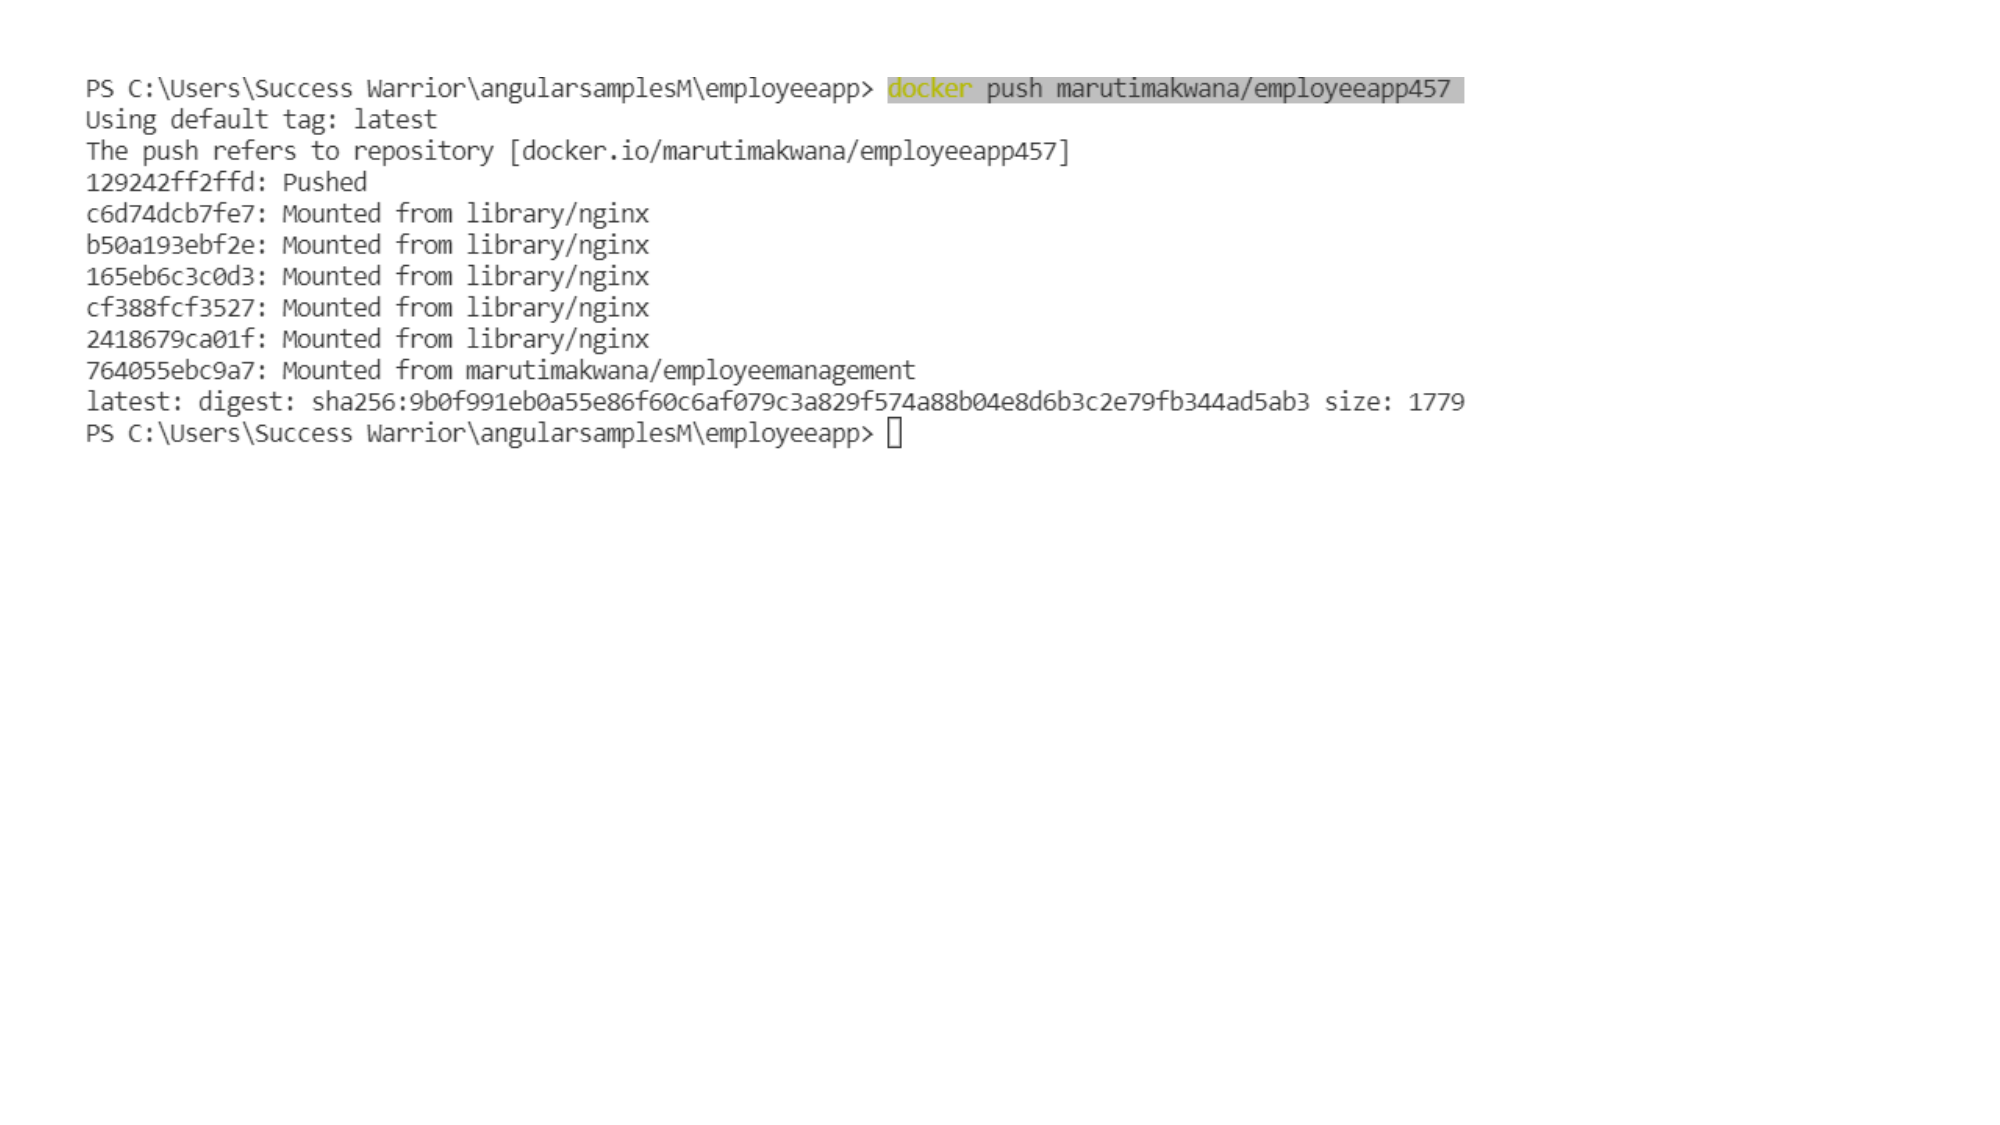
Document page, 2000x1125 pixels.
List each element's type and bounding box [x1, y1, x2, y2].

picture [53, 77, 1671, 544]
